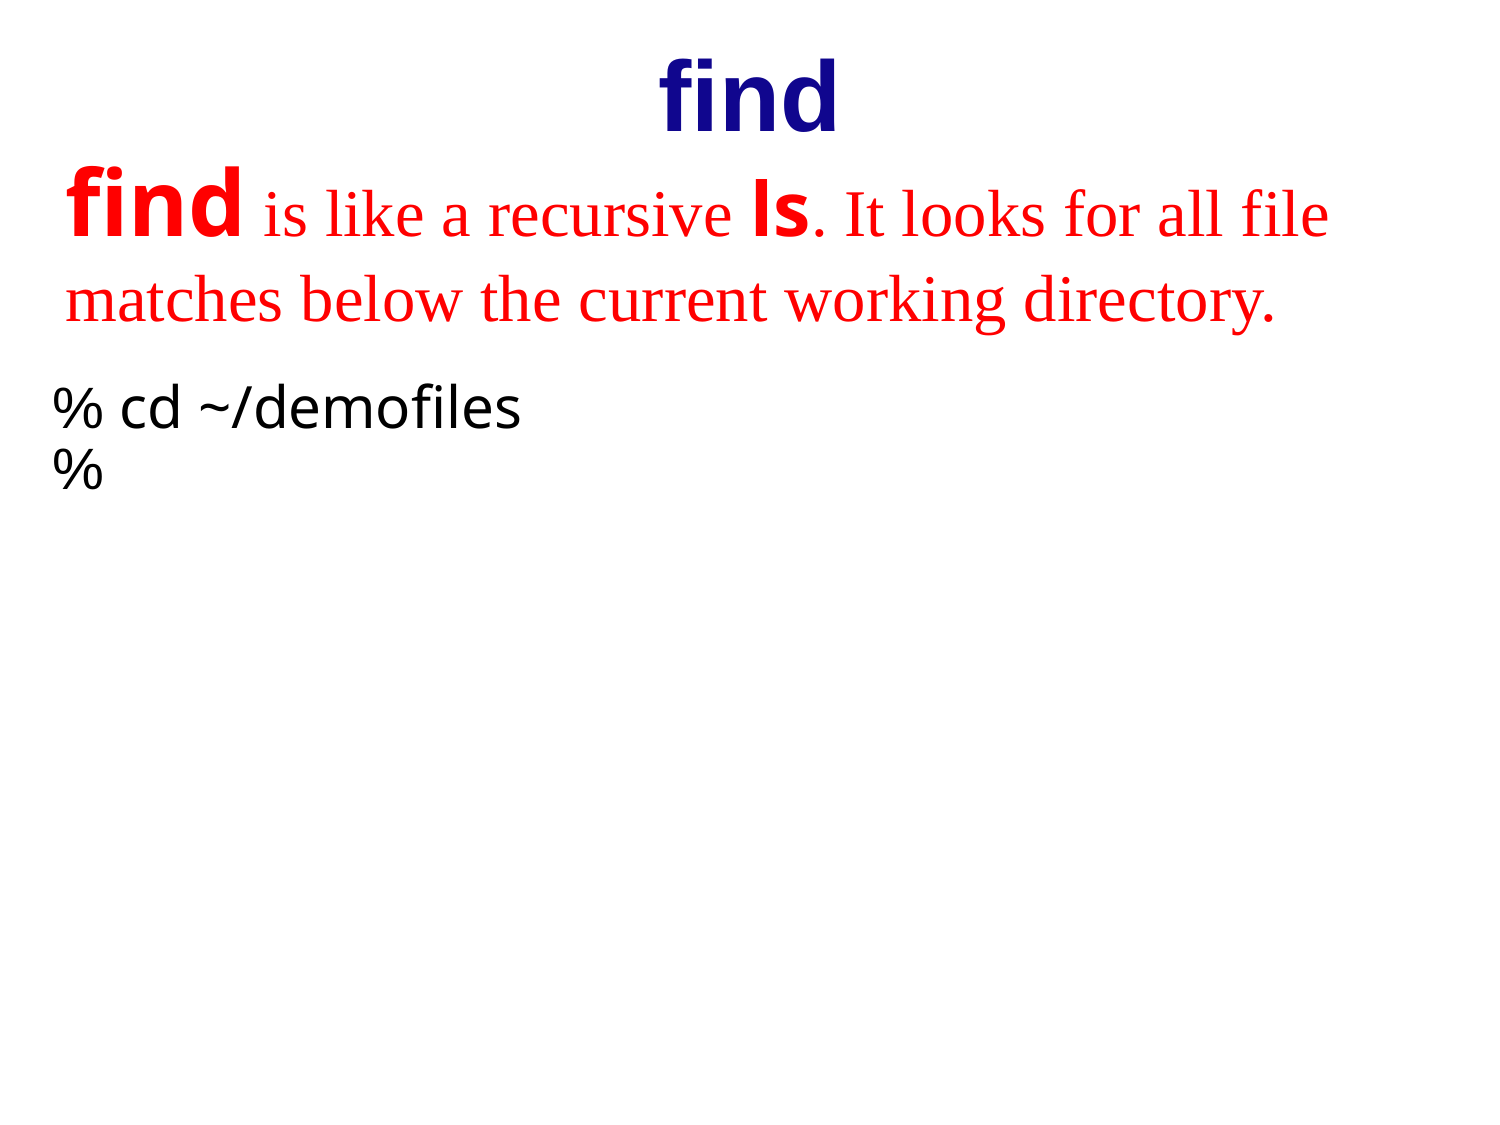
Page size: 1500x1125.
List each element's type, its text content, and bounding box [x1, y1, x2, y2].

title find [74, 0, 1426, 137]
list find is like a recursive ls. It looks for all file matches below the current working directory. [49, 137, 1451, 301]
text_box % cd ~/demofiles % ls myfile ls: cannot access myfile: No such file or directory % find . -name myfile ./subdir1/myfile % ls *y?il* myfile3 % find . -name "*y?il*" ./myfile3 ./subdir1/any_il_ ./subdir1/myfile [37, 362, 1463, 1113]
